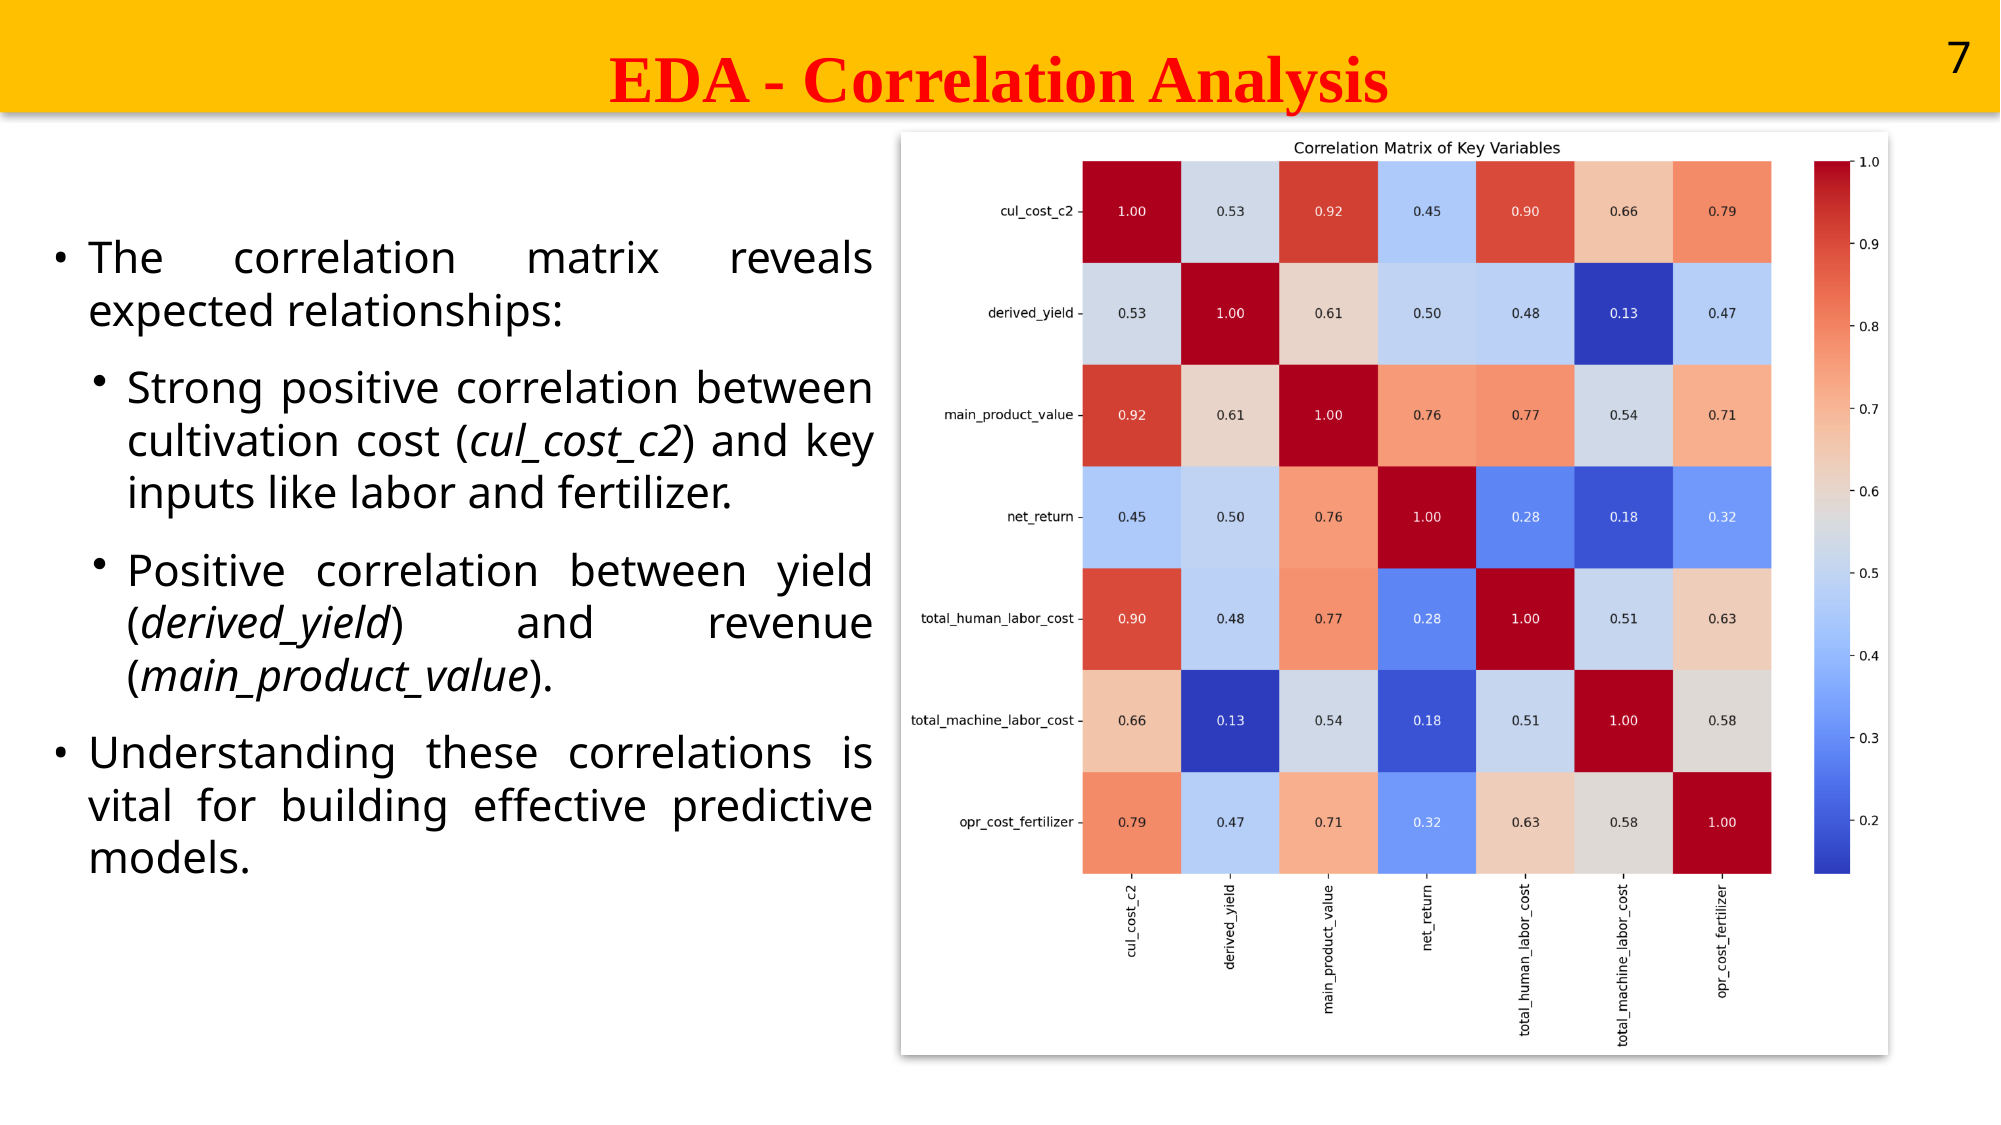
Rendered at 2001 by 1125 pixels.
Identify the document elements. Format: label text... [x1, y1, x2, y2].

picture [900, 132, 1888, 1055]
text_box The correlation matrix reveals expected relationships: Strong positive correlation between cultivation cost (cul_cost_c2) and key inputs like labor and fertilizer. Positive correlation between yield (derived_yield) and revenue (main_product_value). Understanding these correlations is vital for building effective predictive models. [22, 222, 882, 890]
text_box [0, 0, 2000, 113]
